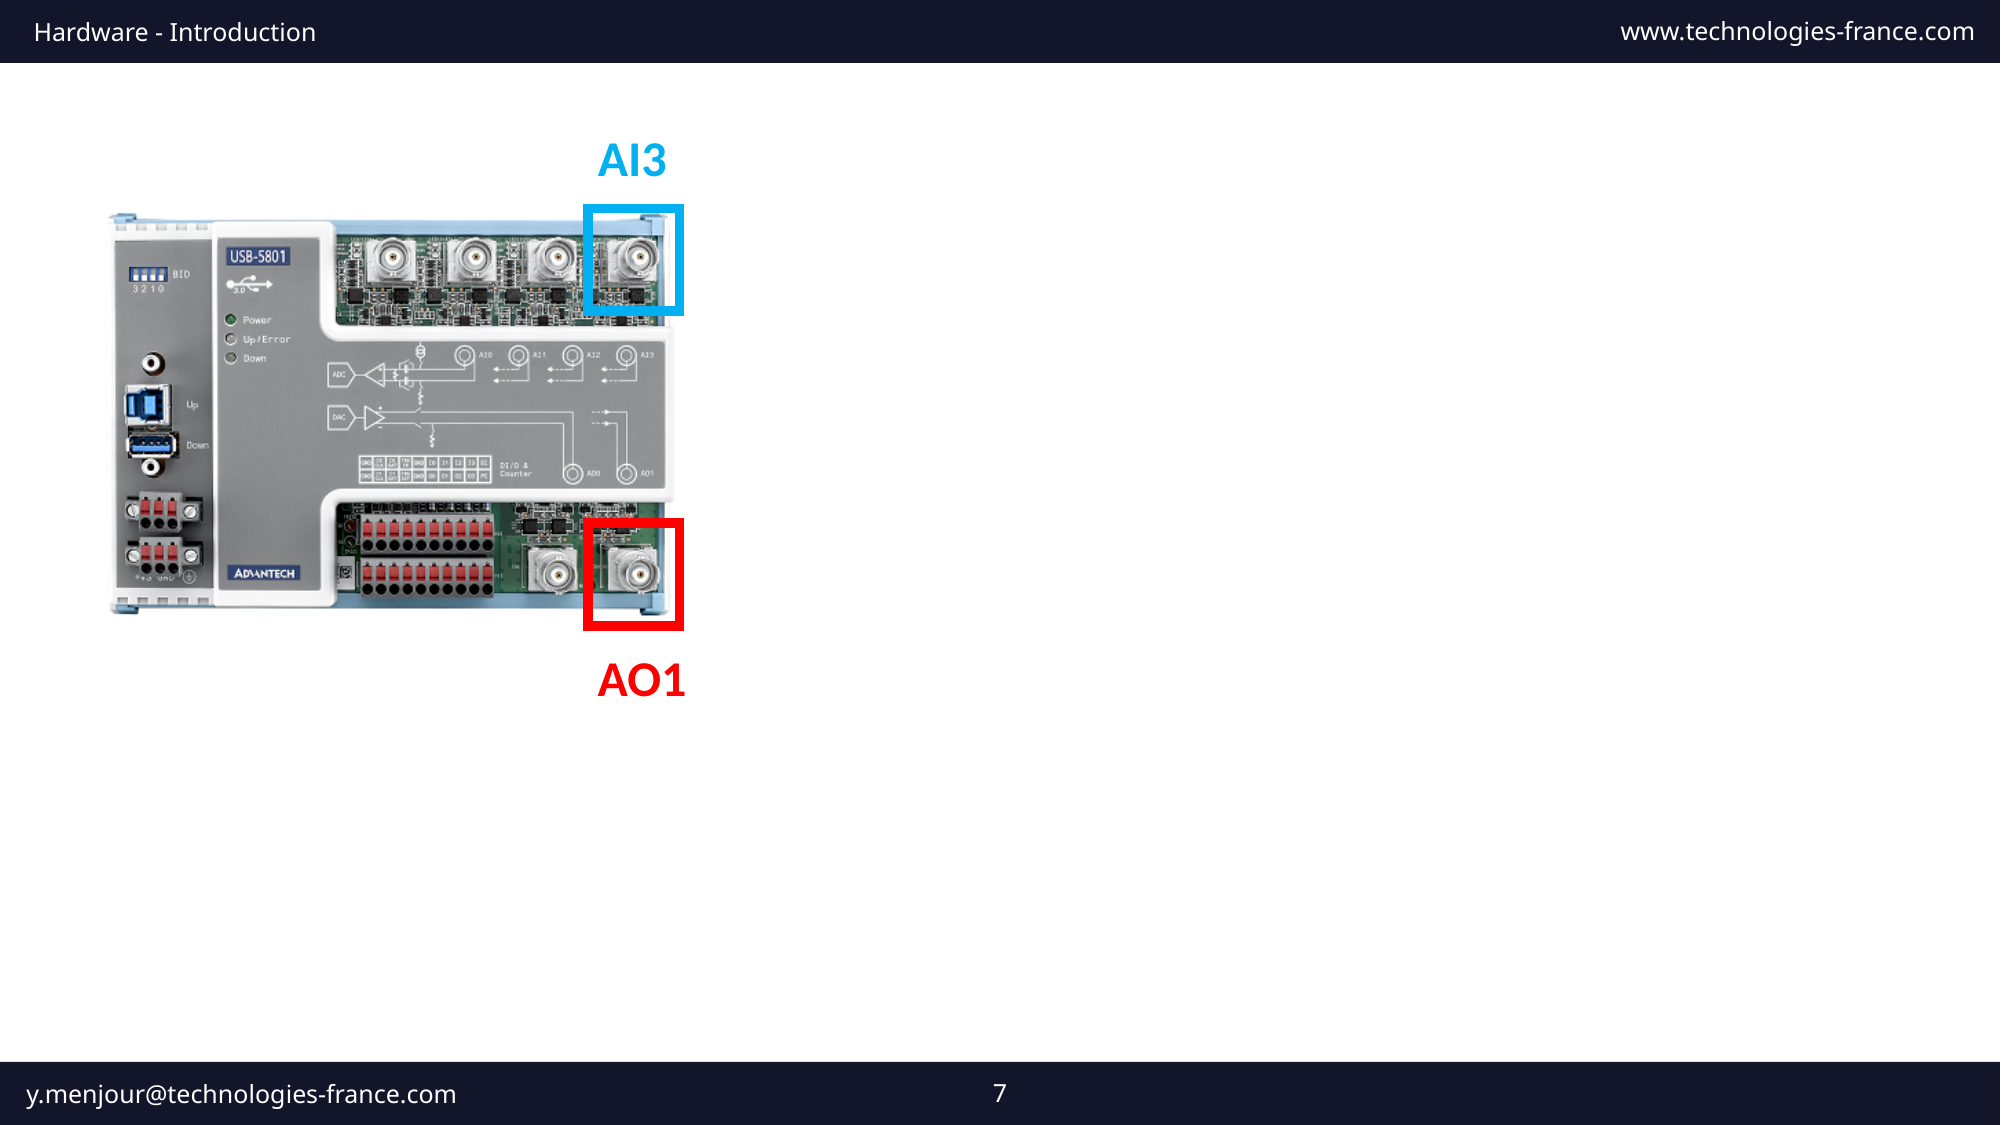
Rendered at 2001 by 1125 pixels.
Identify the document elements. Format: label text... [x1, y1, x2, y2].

text_box AO1 [582, 639, 714, 714]
text_box AI3 [583, 119, 813, 195]
picture [594, 214, 674, 305]
picture [95, 201, 680, 640]
